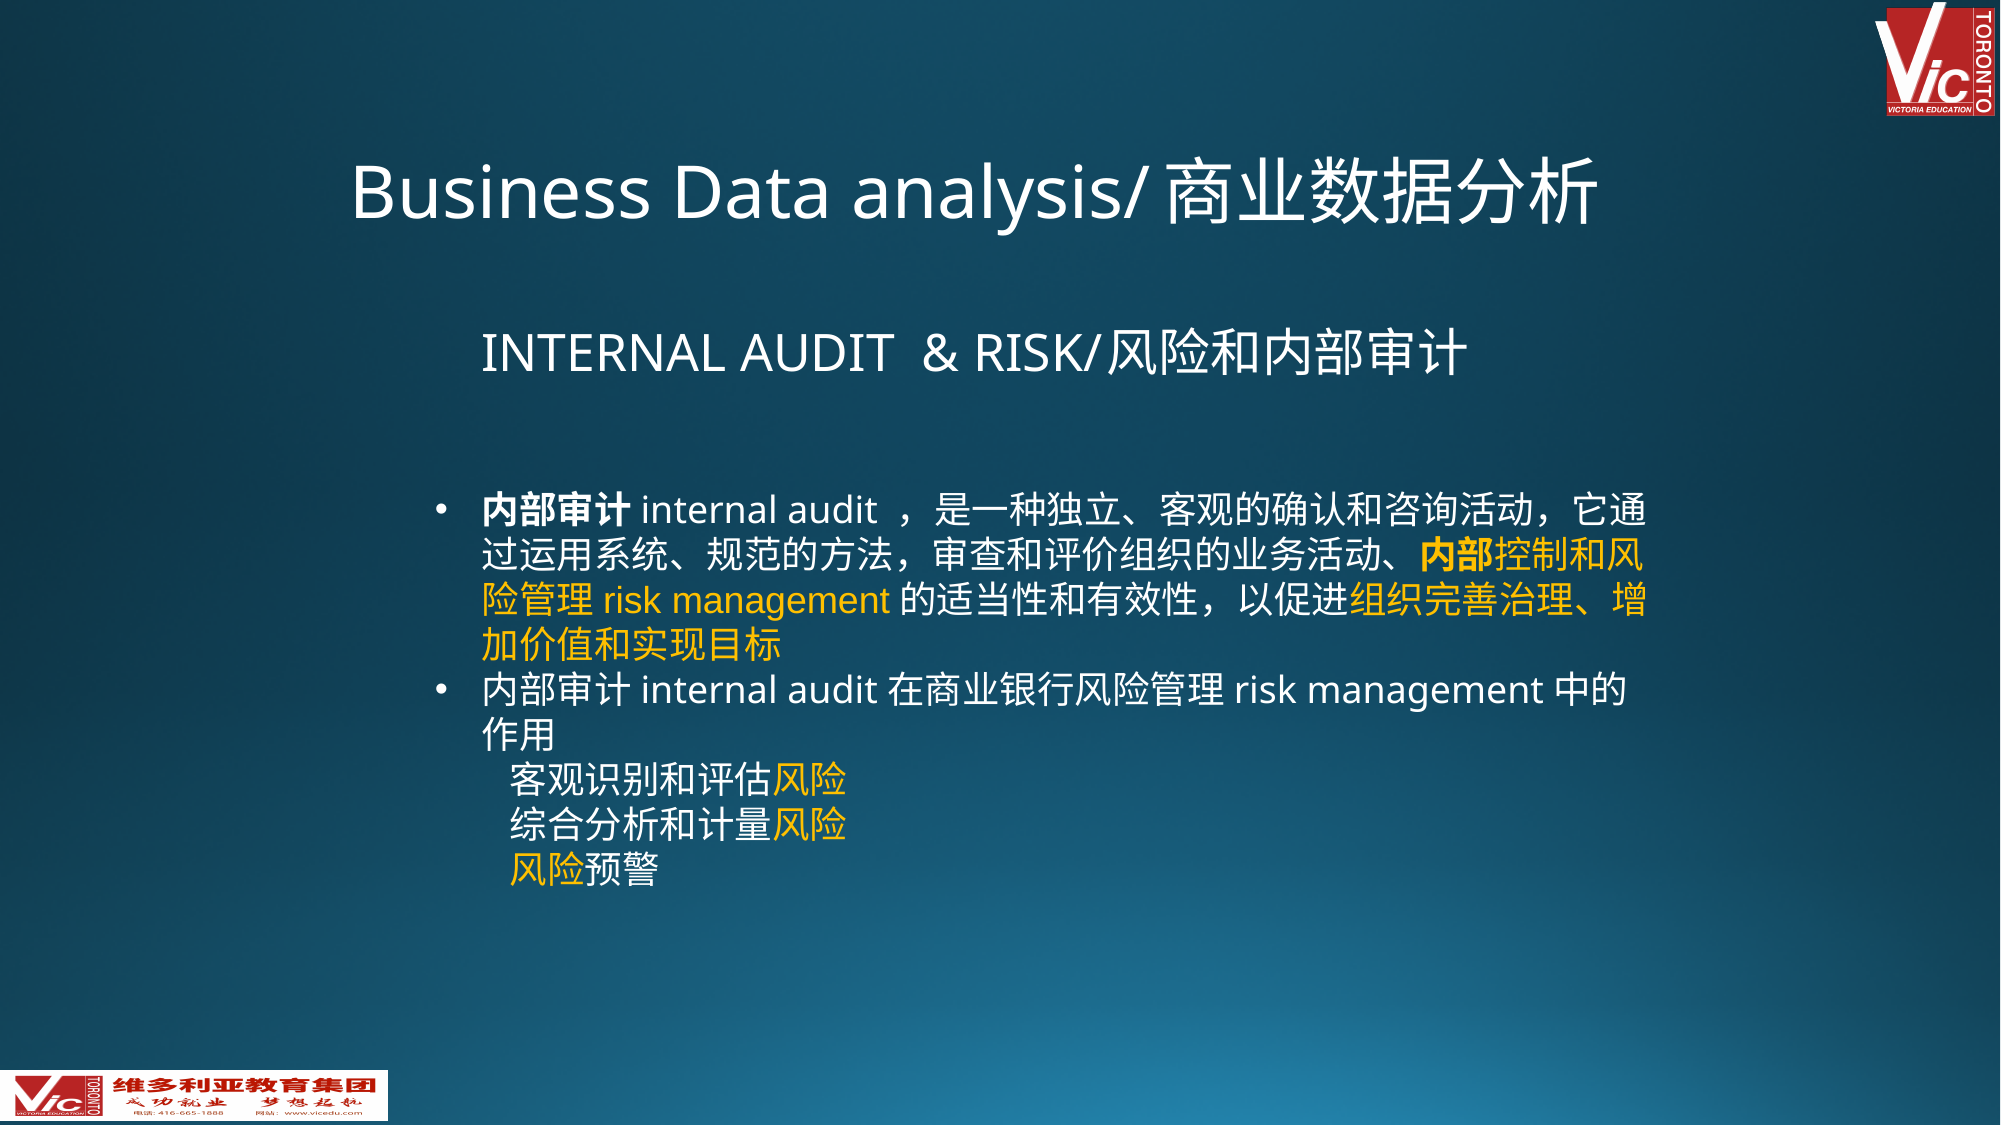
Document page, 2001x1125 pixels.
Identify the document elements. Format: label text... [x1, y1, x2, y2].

text_box internal audit & RISK/风险和内部审计 [144, 293, 1807, 390]
picture [0, 0, 2001, 1125]
text_box 内部审计internal audit ，是一种独立、客观的确认和咨询活动，它通过运用系统、规范的方法，审查和评价组织的业务活动、内部控制和风险管理risk management的适当性和有效性，以促进组织完善治理、增加价值和实现目标 内部审计internal audit在商业银行风险管理risk management中的作用 客观识别和评估风险 综合分析和计量风险 风险预警 [420, 478, 1665, 898]
title Business Data analysis/商业数据分析 [110, 147, 1840, 342]
